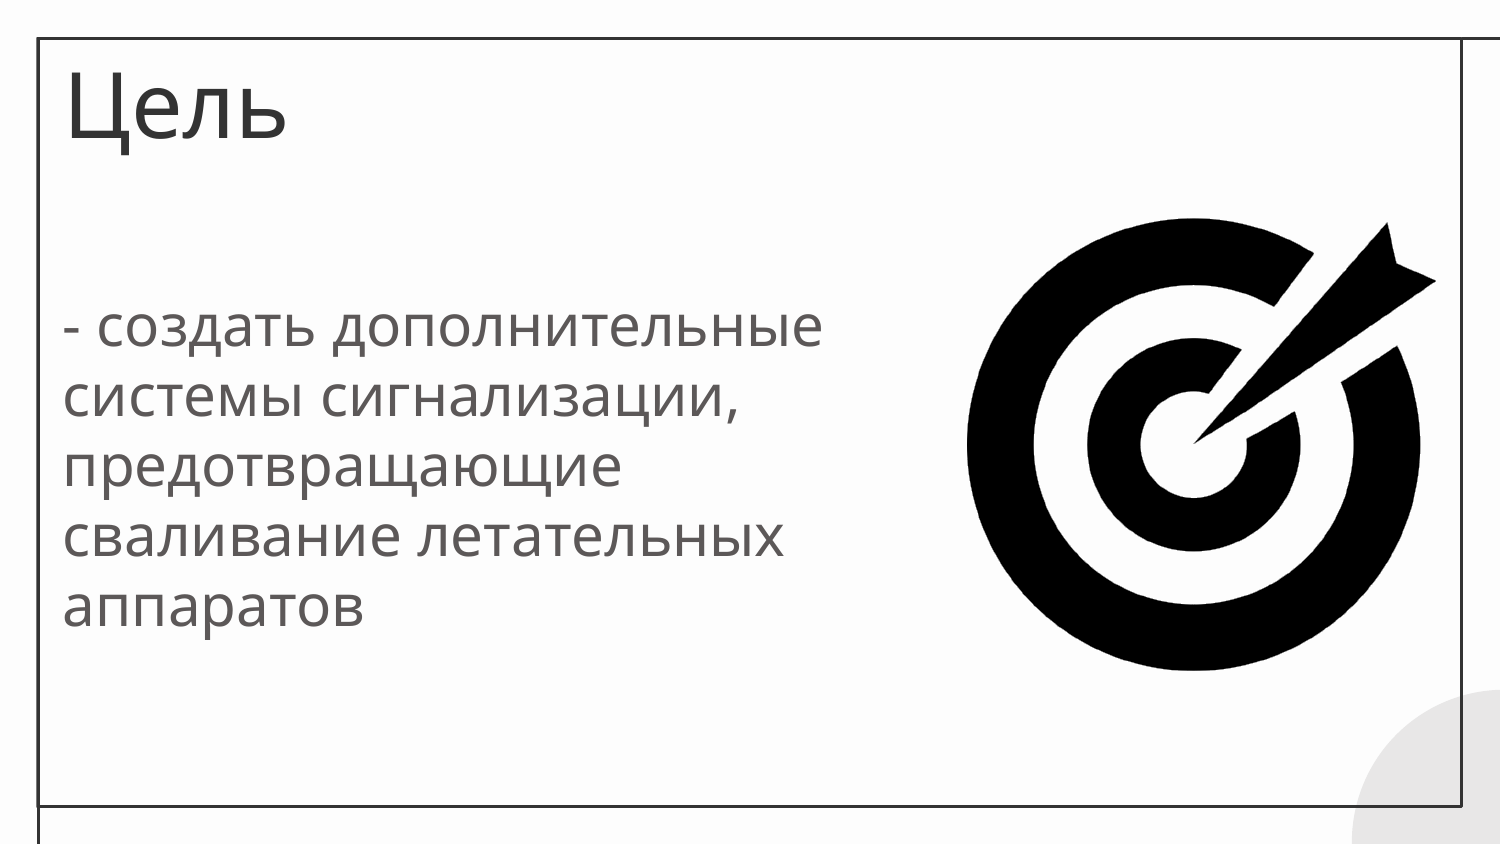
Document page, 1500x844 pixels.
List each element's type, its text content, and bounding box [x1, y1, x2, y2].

title Цель [48, 32, 499, 176]
text_box - создать дополнительные системы сигнализации, предотвращающие сваливание летательных аппаратов [48, 280, 962, 646]
picture [967, 218, 1436, 672]
